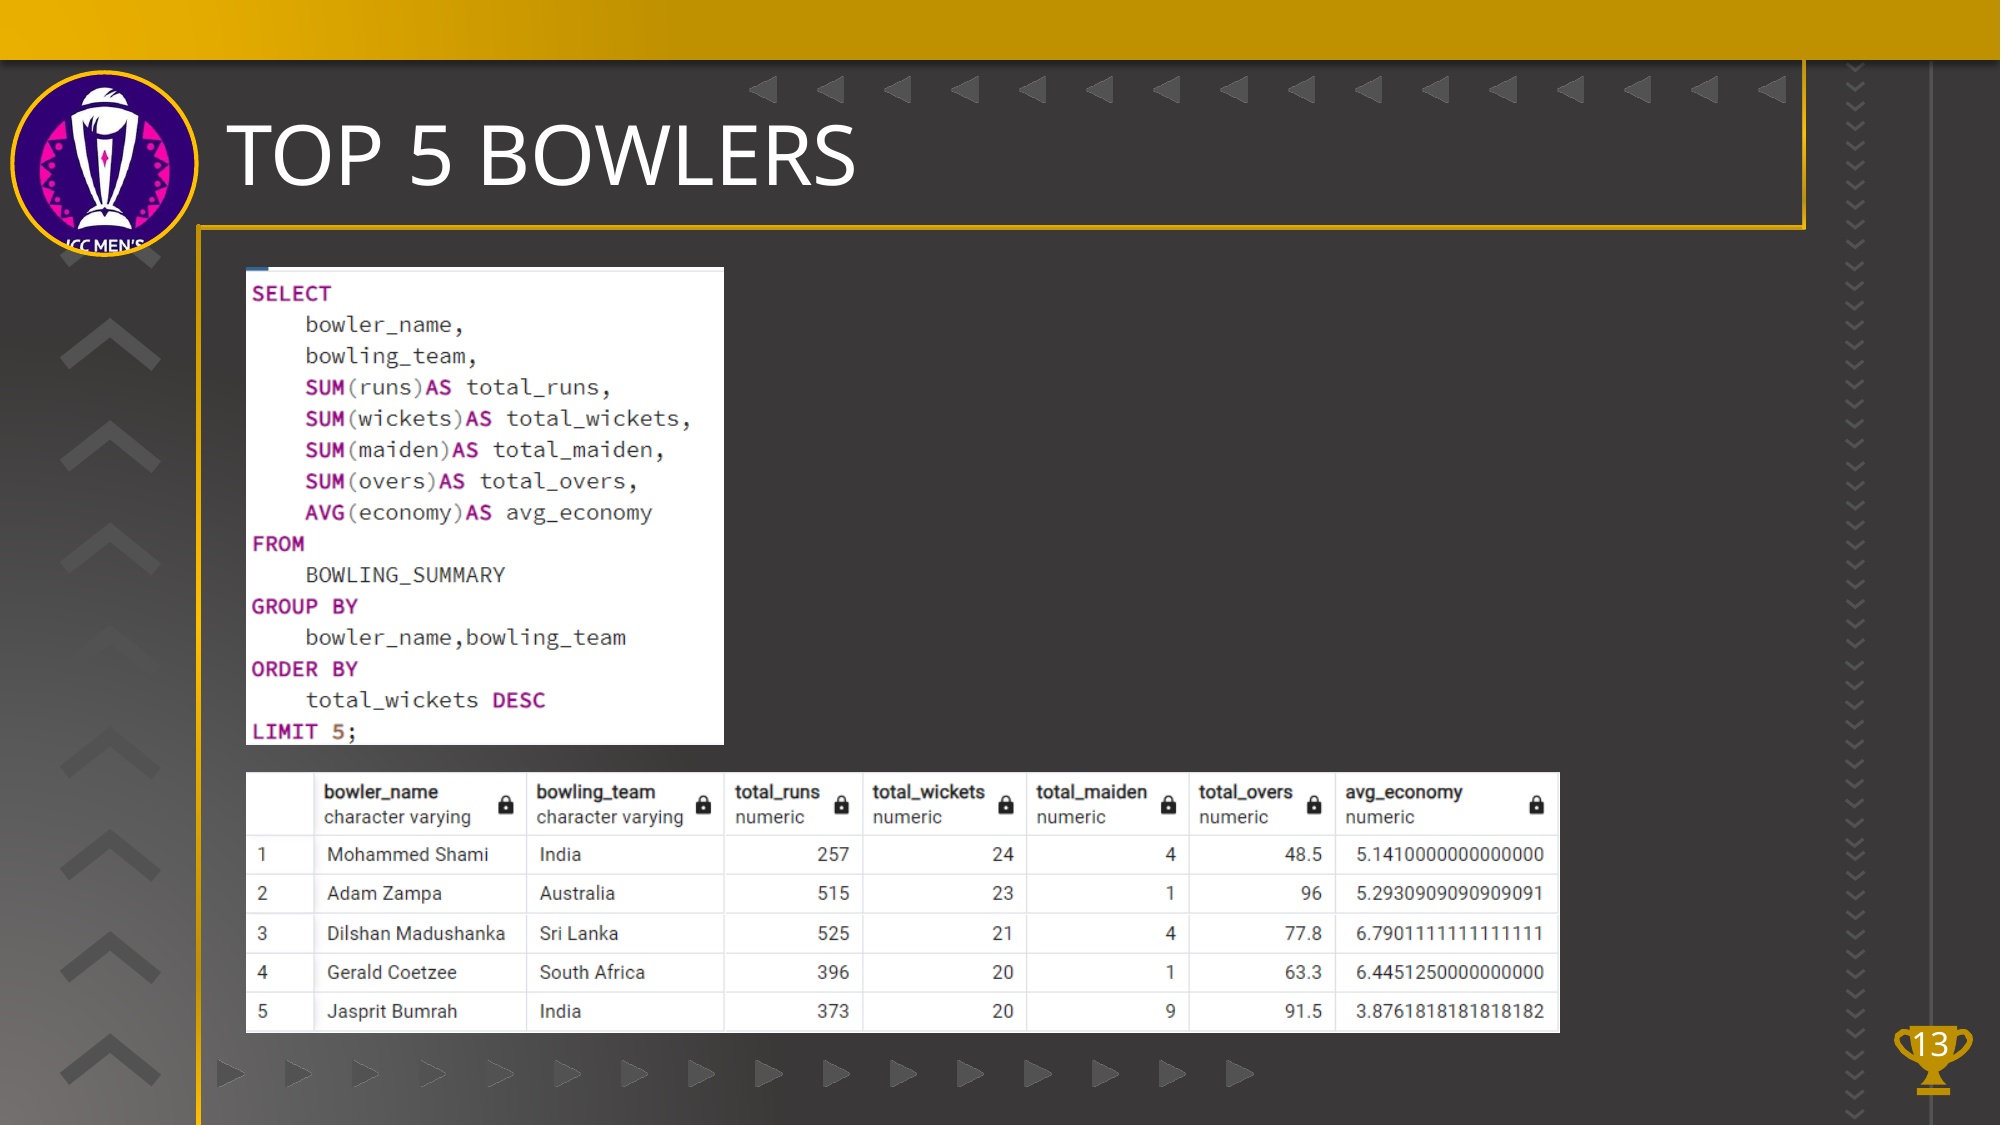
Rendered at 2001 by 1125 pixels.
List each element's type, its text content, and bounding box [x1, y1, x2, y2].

picture [0, 0, 2000, 1125]
picture [1900, 1035, 1905, 1047]
text_box 13 [1905, 1020, 1957, 1069]
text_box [10, 70, 1561, 1033]
picture [1957, 1035, 1967, 1051]
